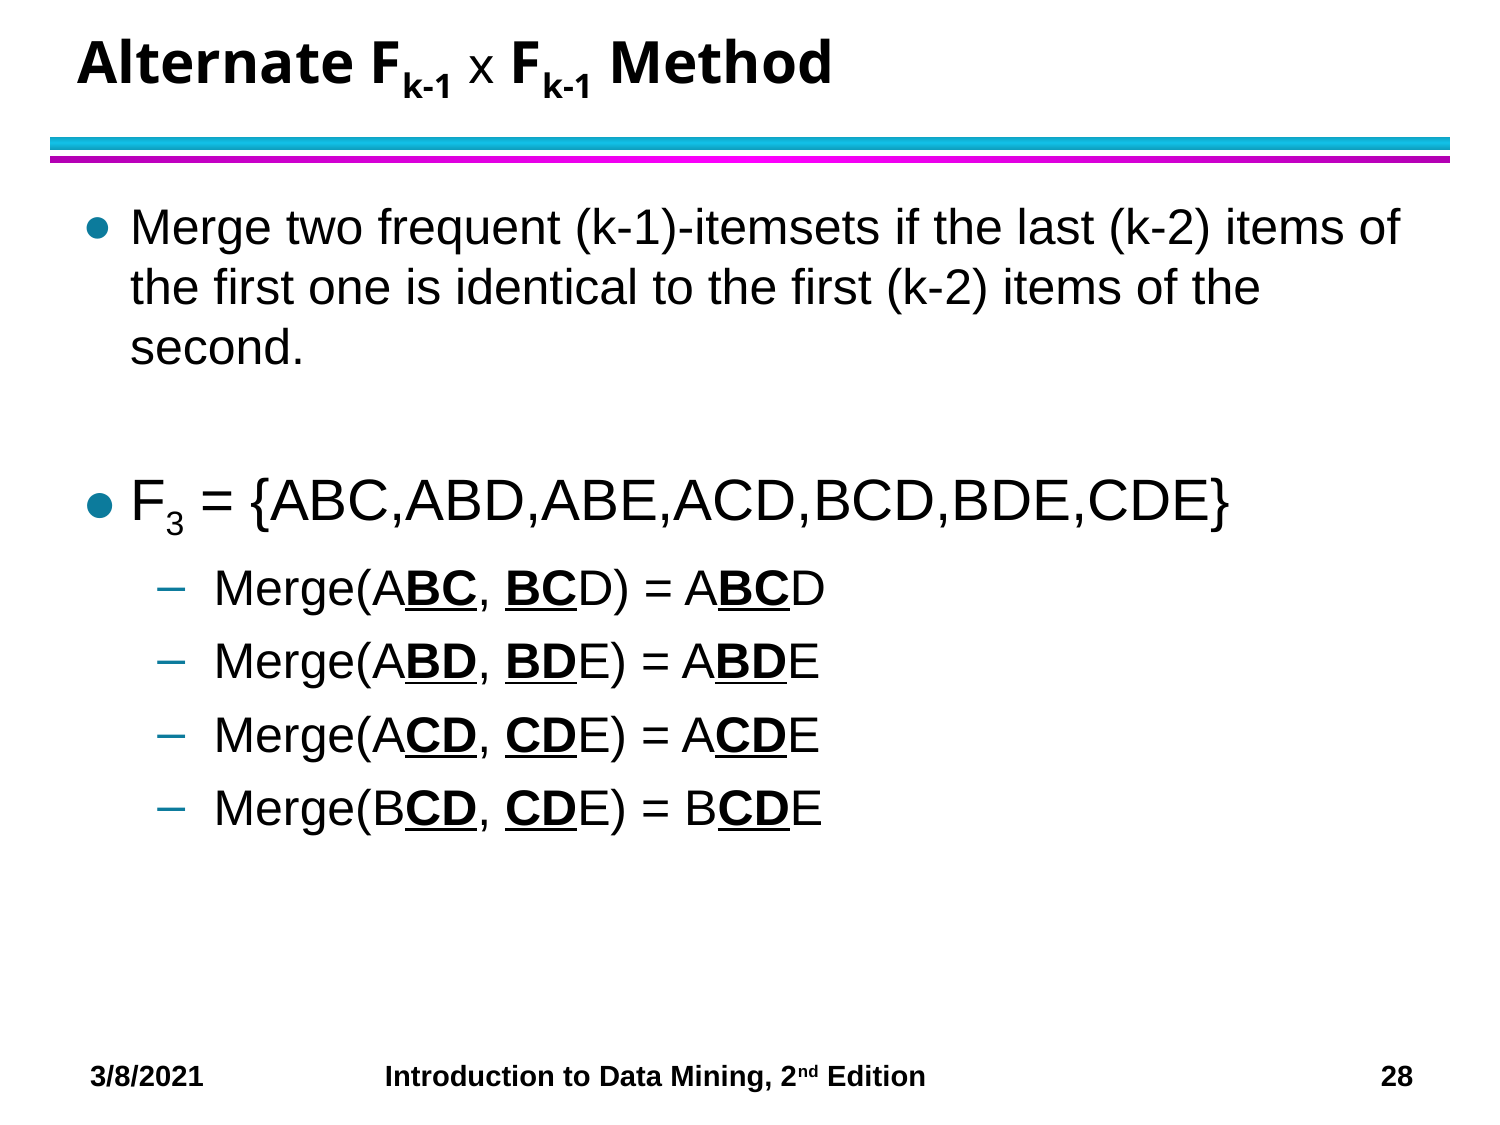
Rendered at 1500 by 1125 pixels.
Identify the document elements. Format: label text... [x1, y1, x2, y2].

title Alternate Fk-1 x Fk-1 Method [62, 24, 1421, 113]
list Merge two frequent (k-1)-itemsets if the last (k-2) items of the first one is identical to the first (k-2) items of the second. F3 = {ABC,ABD,ABE,ACD,BCD,BDE,CDE} Merge(ABC, BCD) = ABCD Merge(ABD, BDE) = ABDE Merge(ACD, CDE) = ACDE Merge(BCD, CDE) = BCDE [67, 187, 1432, 1038]
